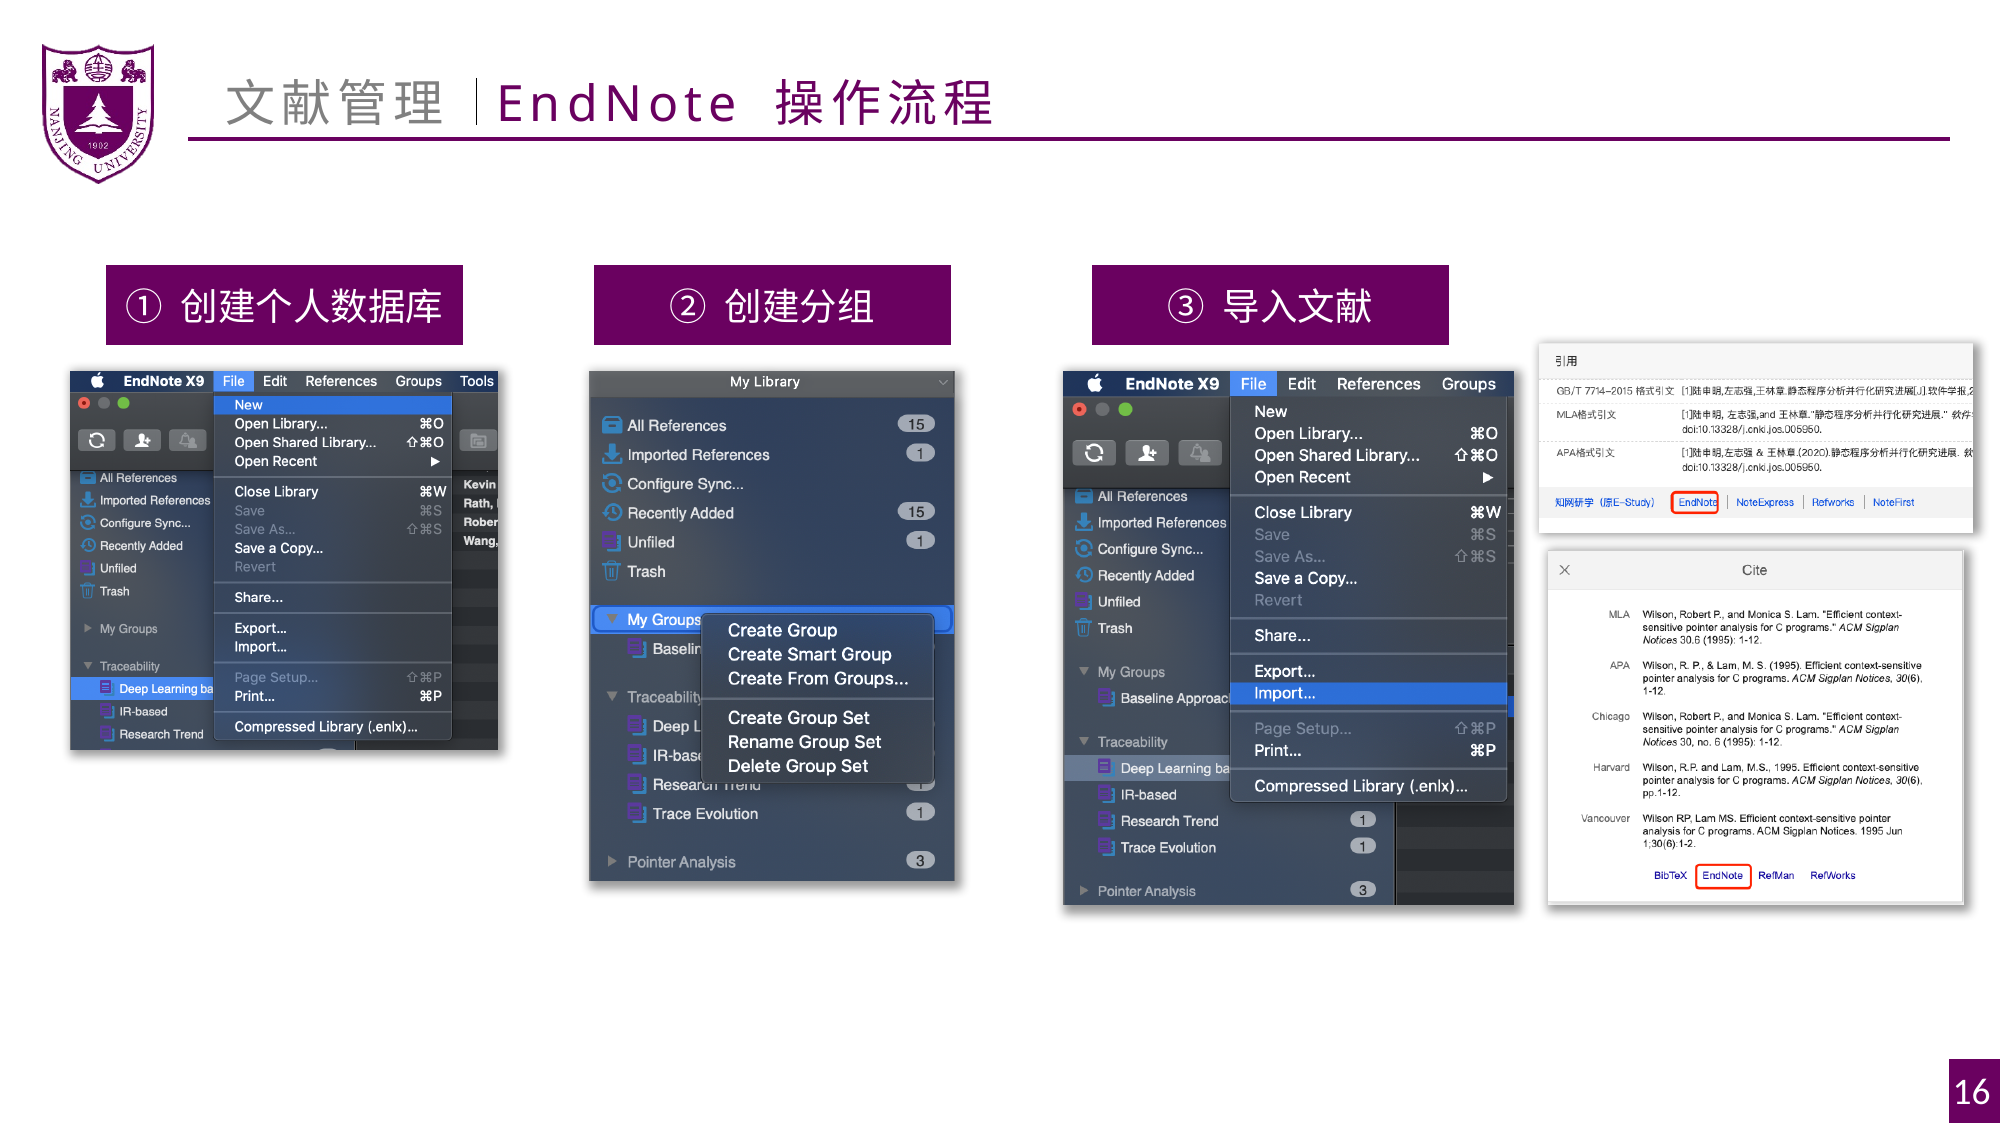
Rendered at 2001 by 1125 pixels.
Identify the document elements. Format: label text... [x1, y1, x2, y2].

text_box ② 创建分组 [594, 265, 951, 345]
text_box EndNote 操作流程 [481, 63, 1009, 139]
picture [589, 371, 955, 881]
picture [42, 44, 154, 184]
picture [1539, 343, 1973, 533]
text_box 文献管理 [210, 63, 459, 139]
text_box ③ 导入文献 [1092, 265, 1449, 345]
picture [1548, 550, 1964, 905]
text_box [1513, 1059, 2000, 1123]
picture [70, 371, 498, 750]
picture [1063, 371, 1514, 905]
text_box ① 创建个人数据库 [106, 265, 463, 345]
